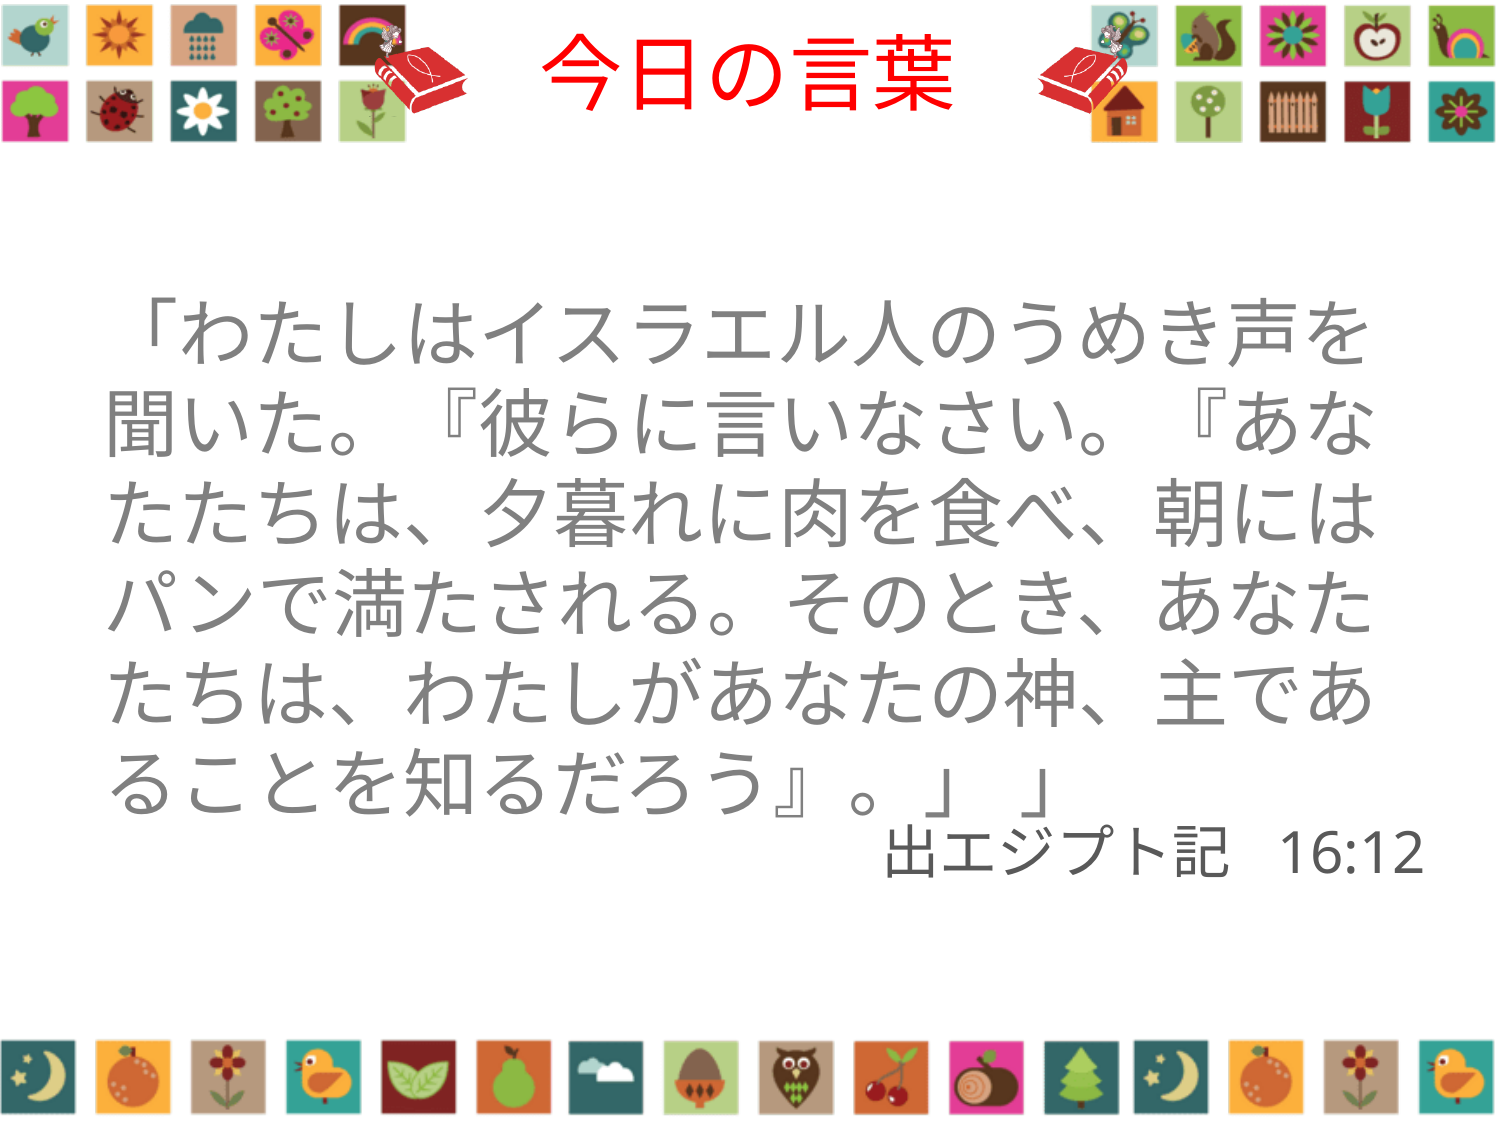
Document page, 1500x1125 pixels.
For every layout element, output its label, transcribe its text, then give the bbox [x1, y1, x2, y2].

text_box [0, 1028, 1500, 1118]
text_box 出エジプト記 16:12 [808, 807, 1441, 893]
text_box 「わたしはイスラエル人のうめき声を聞いた。『彼らに言いなさい。『あなたたちは、夕暮れに肉を食べ、朝にはパンで満たされる。そのとき、あなたたちは、わたしがあなたの神、主であることを知るだろう』。」 」 [88, 278, 1436, 834]
text_box 今日の言葉 [425, 13, 1078, 129]
picture [1005, 3, 1500, 150]
picture [0, 3, 500, 150]
